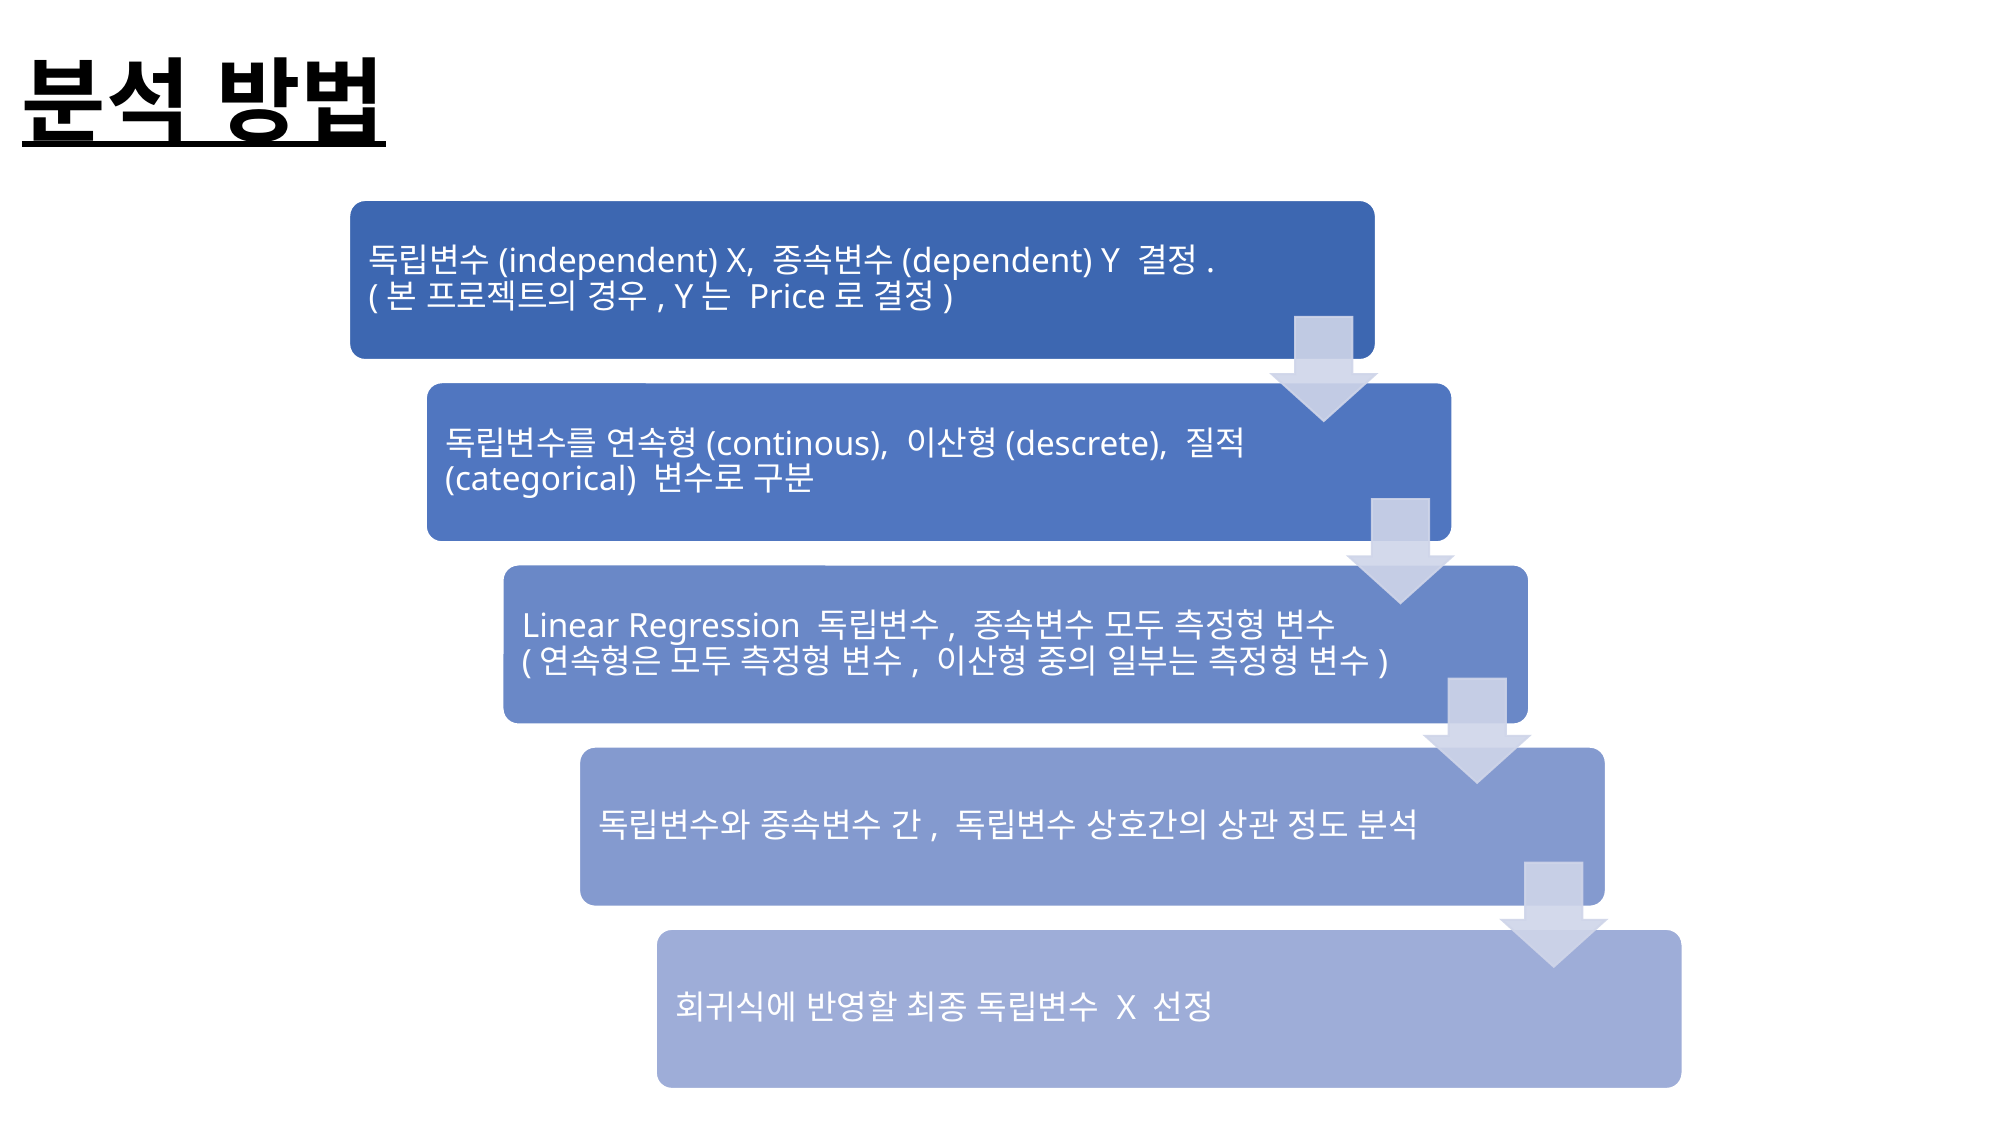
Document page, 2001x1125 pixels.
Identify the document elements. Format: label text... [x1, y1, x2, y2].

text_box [349, 199, 1683, 1089]
text_box 분석 방법 [7, 35, 401, 160]
